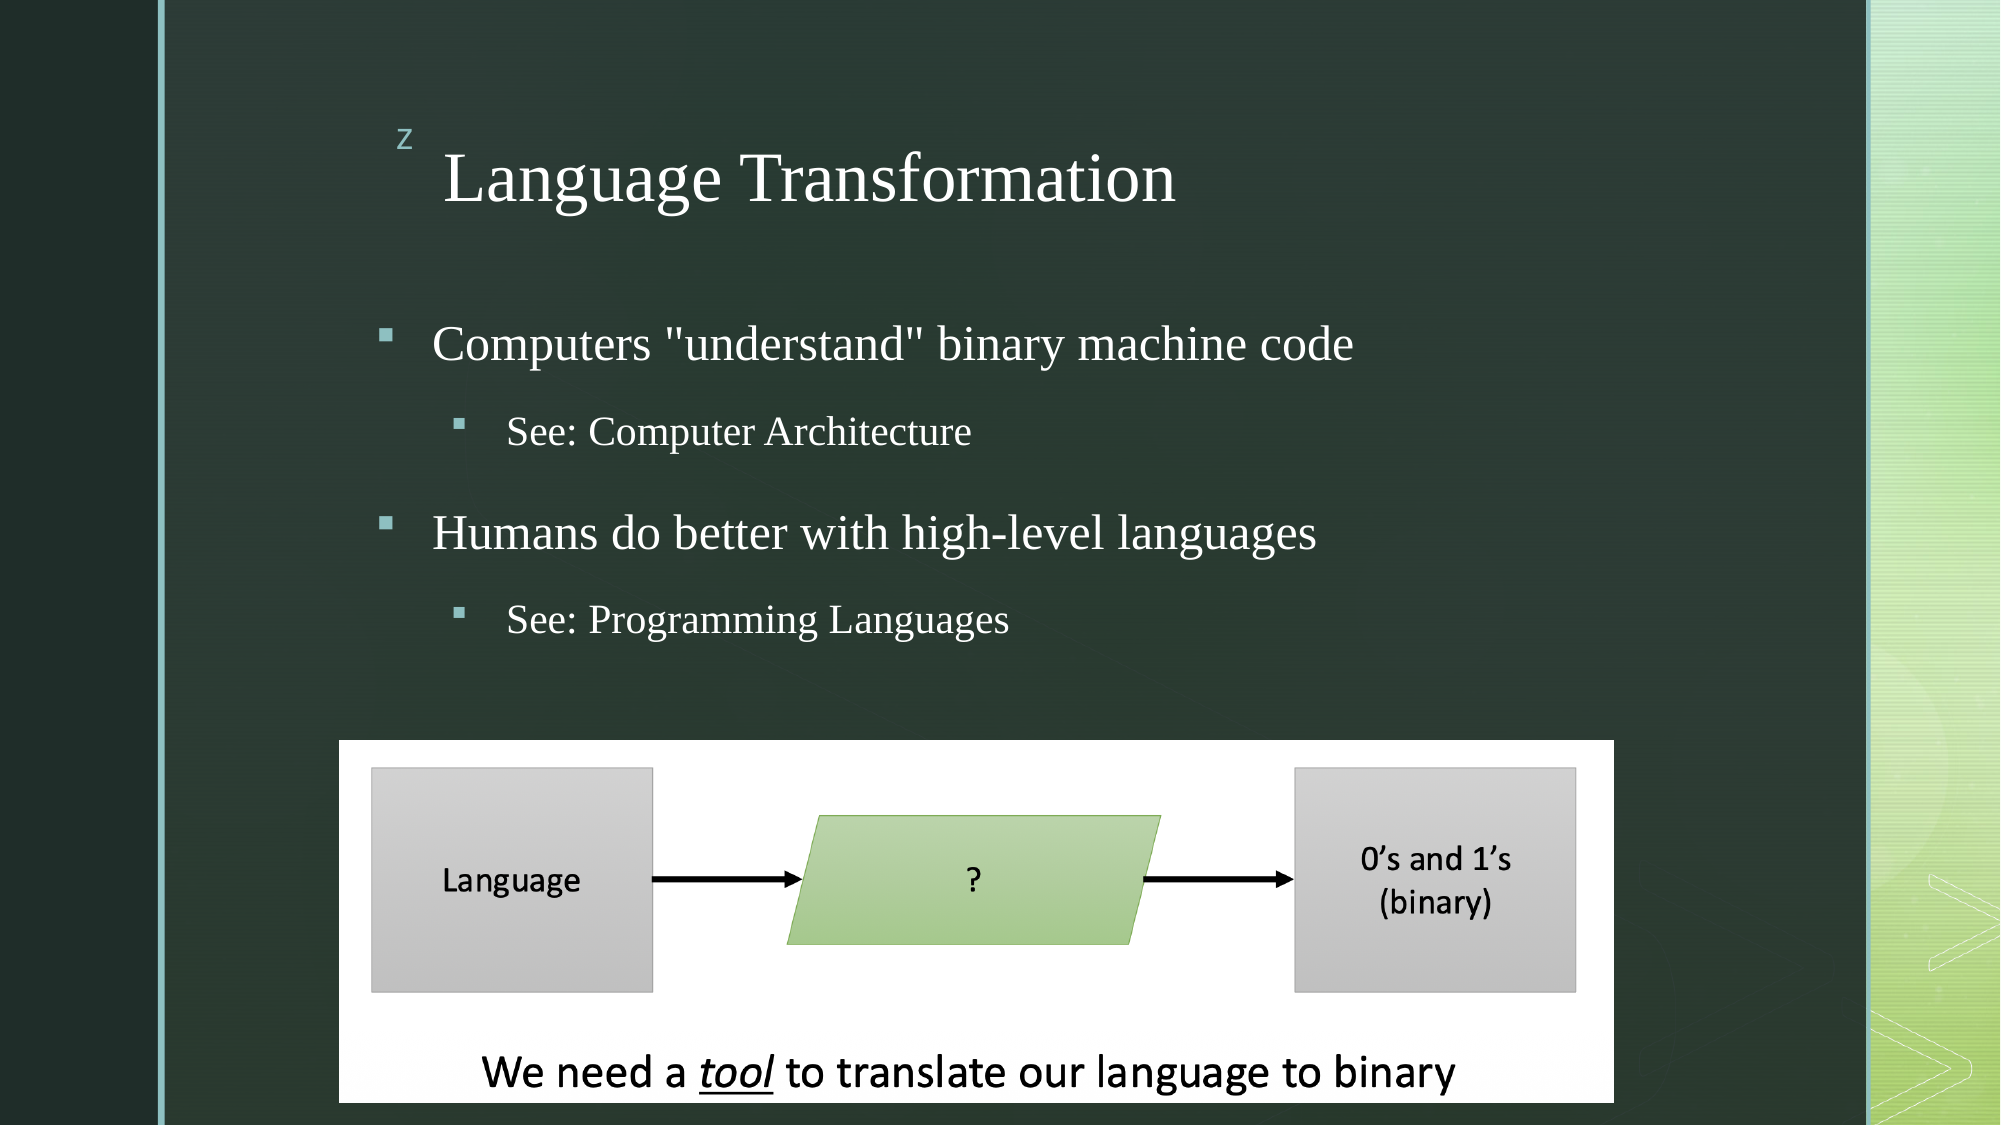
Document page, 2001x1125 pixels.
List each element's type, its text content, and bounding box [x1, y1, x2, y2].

picture [1871, 0, 2001, 1125]
title Language Transformation [428, 132, 1734, 310]
picture [338, 739, 1615, 1103]
list Computers "understand" binary machine code See: Computer Architecture Humans do better with high-level languages See: Programming Languages [360, 257, 1640, 789]
